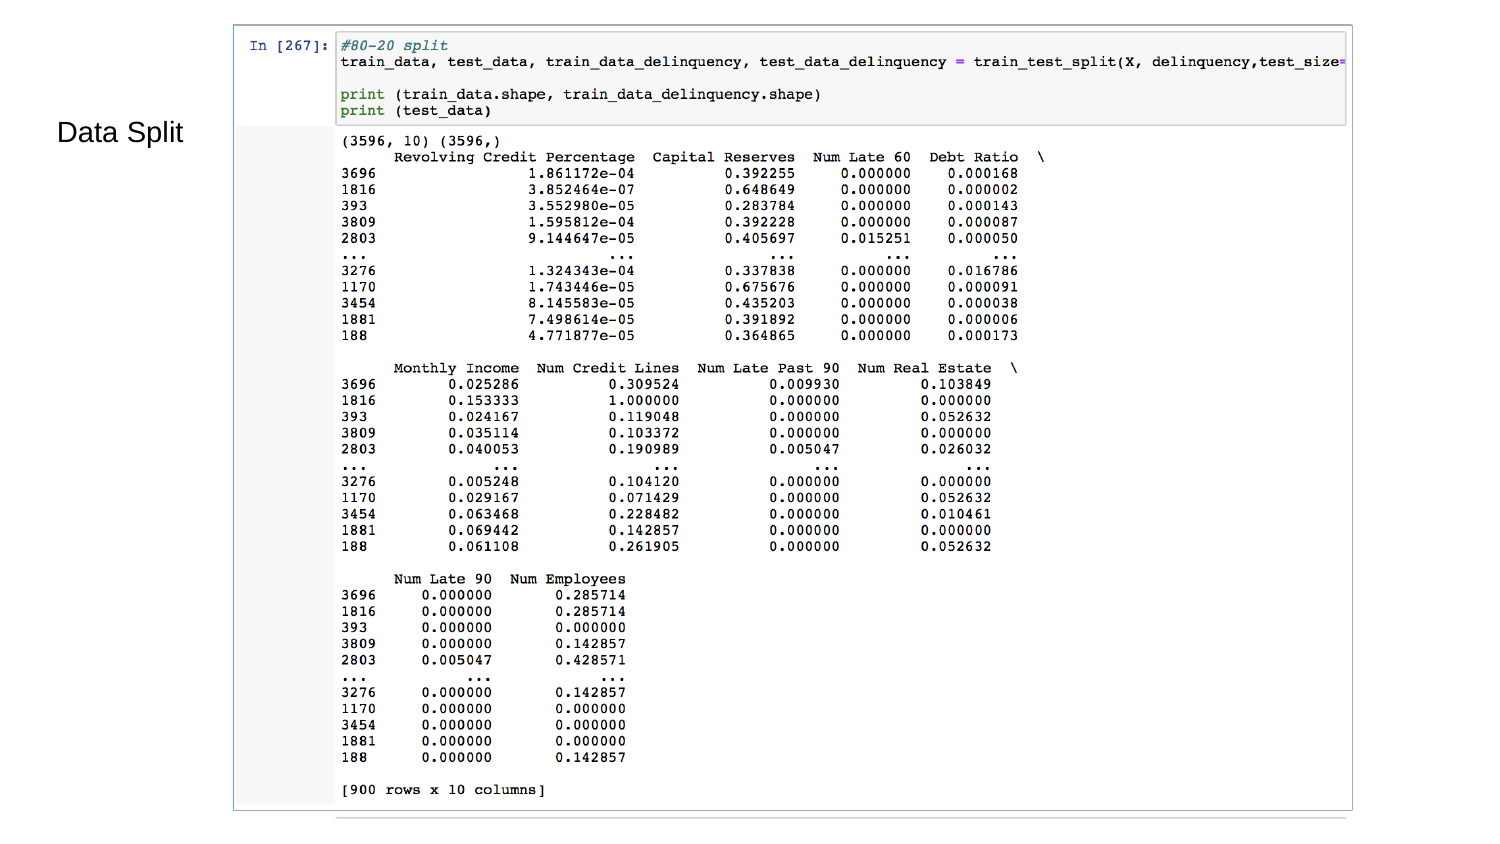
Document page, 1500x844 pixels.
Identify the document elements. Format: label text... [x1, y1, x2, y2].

picture [233, 24, 1357, 819]
text_box Data Split [0, 98, 228, 164]
